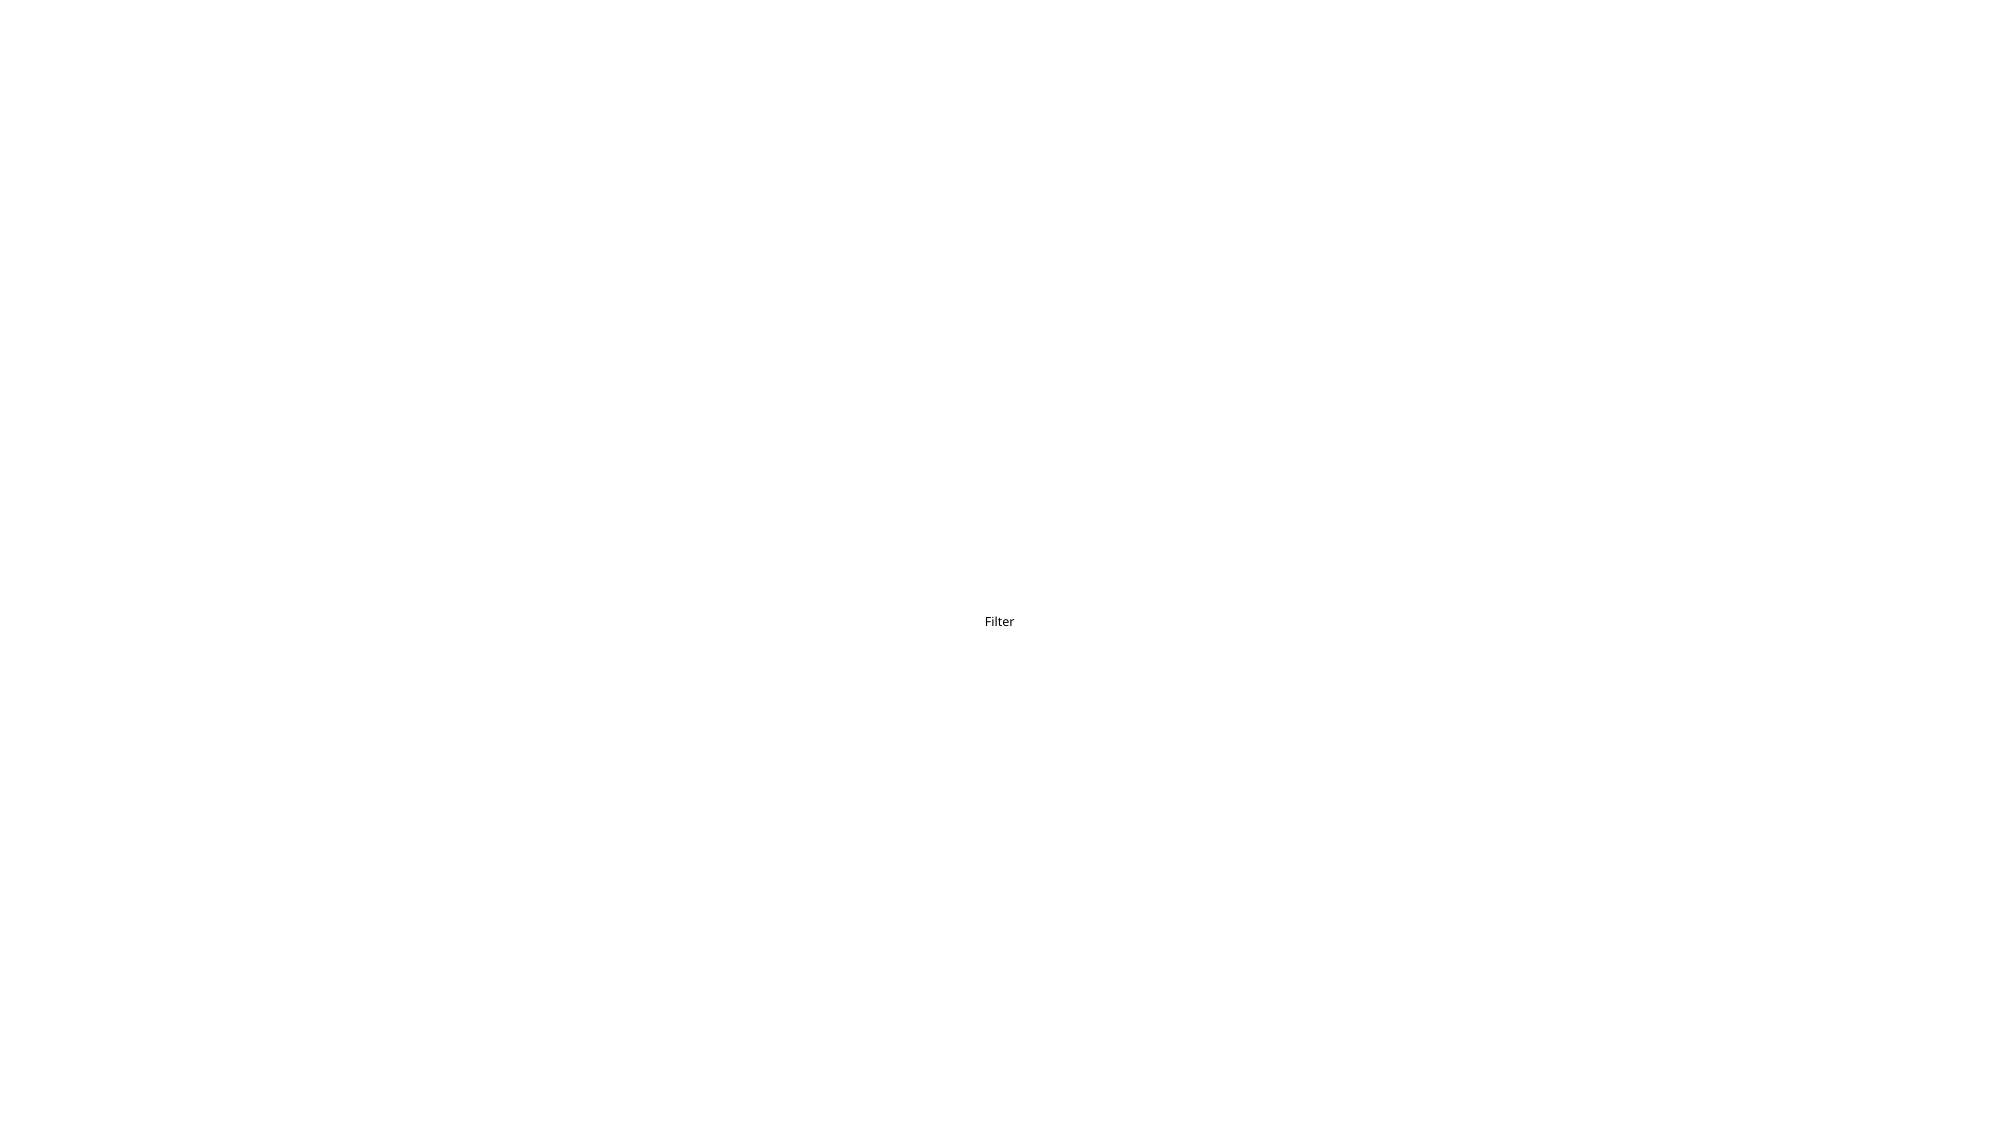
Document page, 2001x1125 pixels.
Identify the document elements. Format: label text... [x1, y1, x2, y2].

title Filter [600, 488, 1400, 637]
